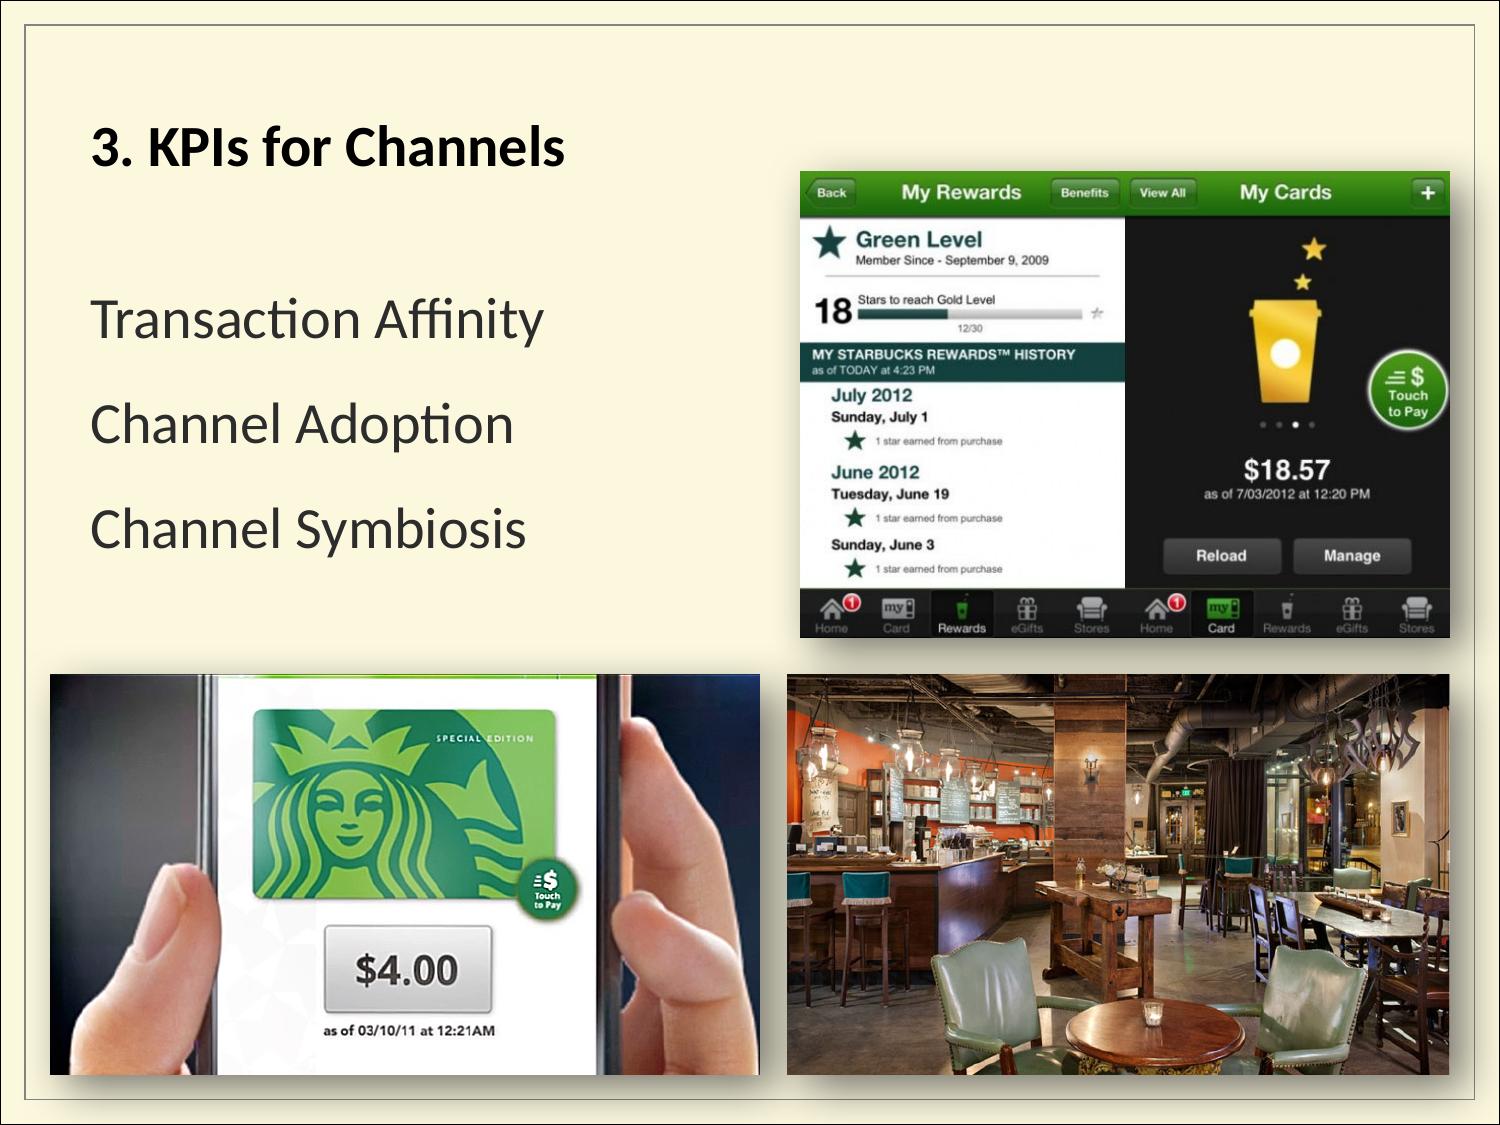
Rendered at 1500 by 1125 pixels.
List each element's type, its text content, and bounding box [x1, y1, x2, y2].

text_box 3. KPIs for Channels [74, 100, 1425, 186]
picture [799, 171, 1451, 638]
text_box Transaction Affinity Channel Adoption Channel Symbiosis [74, 237, 782, 569]
picture [49, 674, 761, 1075]
picture [787, 674, 1451, 1076]
